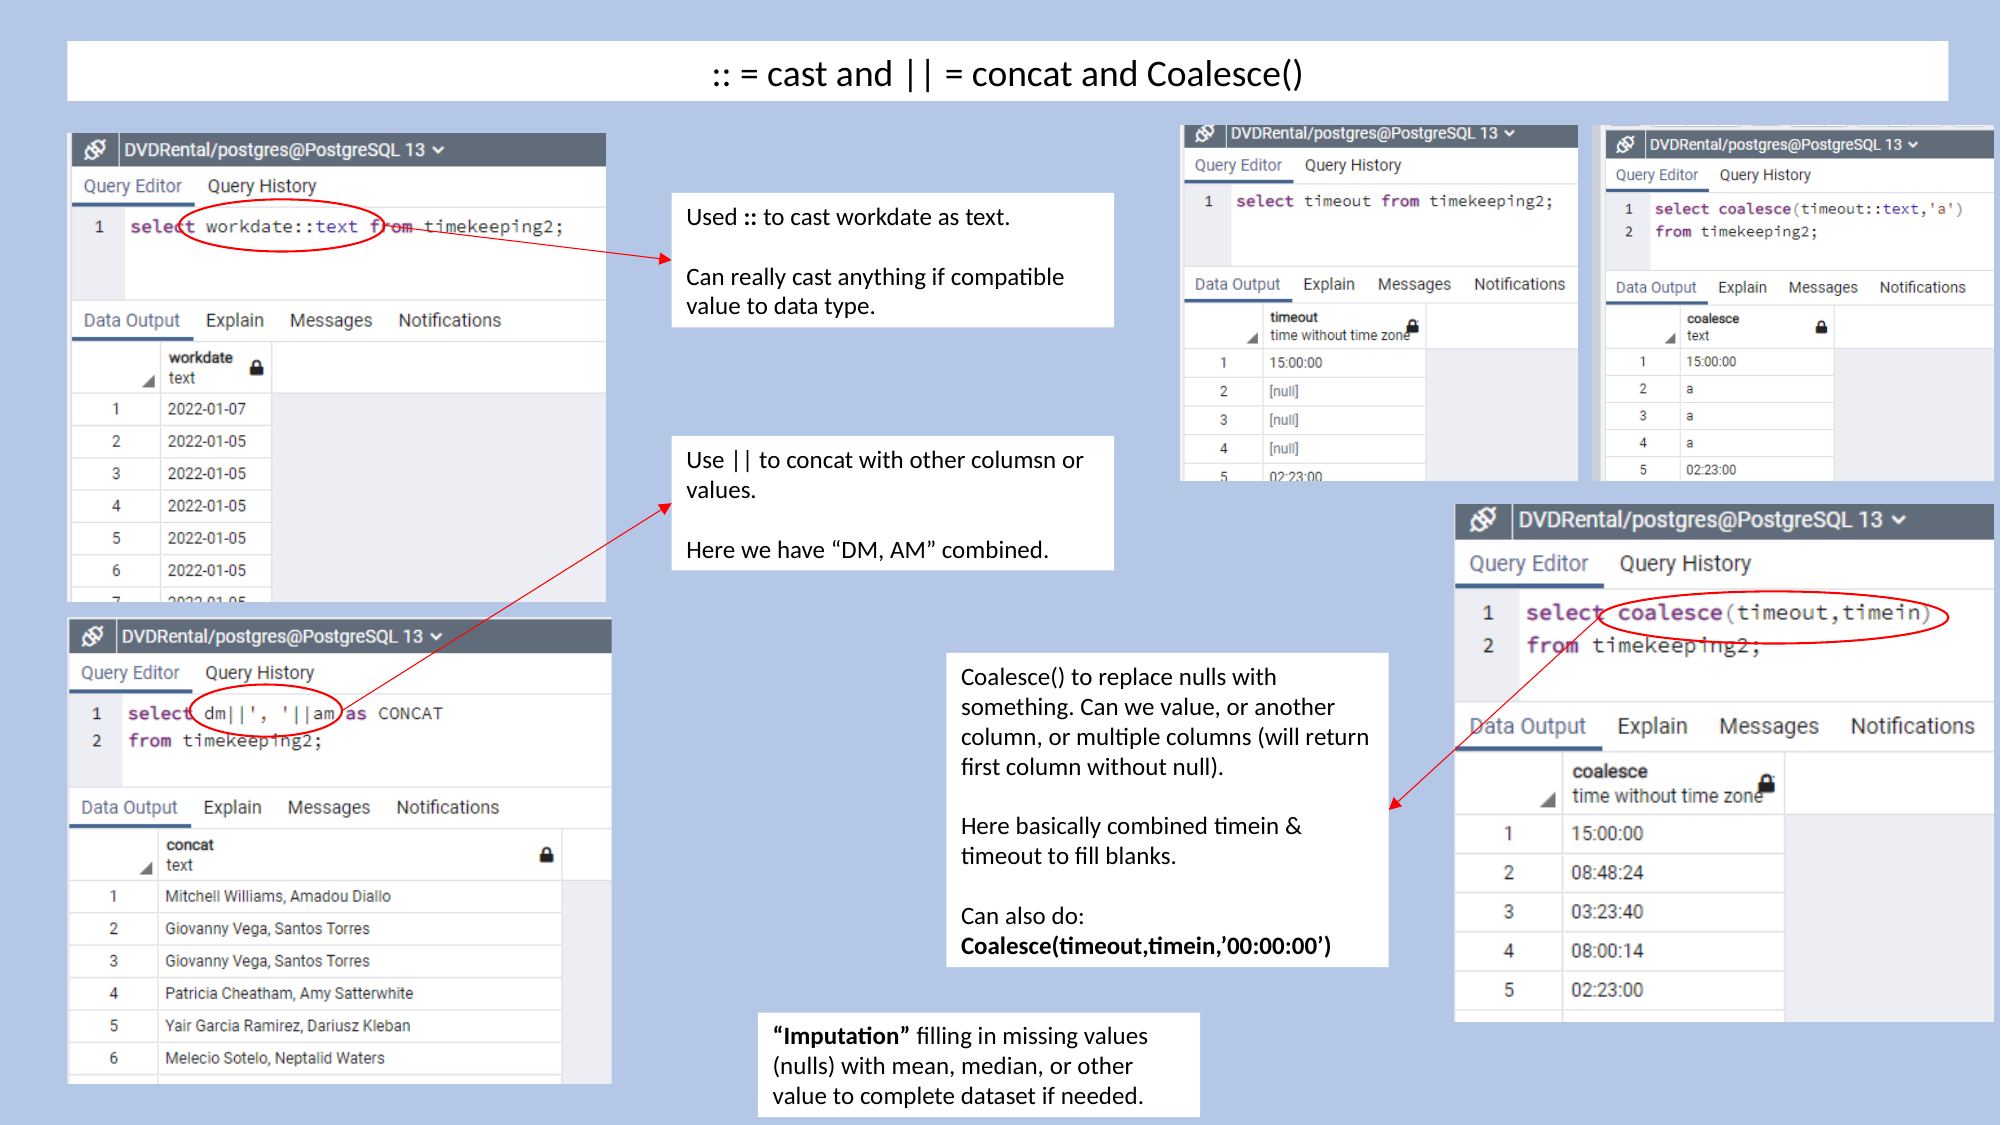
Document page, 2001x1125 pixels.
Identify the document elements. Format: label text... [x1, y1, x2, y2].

picture [1454, 504, 1994, 1022]
picture [1180, 125, 1578, 481]
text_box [384, 225, 672, 261]
text_box :: = cast and || = concat and Coalesce() [67, 41, 1949, 101]
picture [67, 617, 612, 1084]
text_box “Imputation” filling in missing values (nulls) with mean, median, or other value to complete dataset if needed. [757, 1012, 1201, 1118]
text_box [342, 504, 672, 711]
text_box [1388, 617, 1599, 812]
picture [67, 133, 606, 602]
text_box Used :: to cast workdate as text. Can really cast anything if compatible value to data type. [671, 192, 1115, 328]
text_box Use || to concat with other columsn or values. Here we have “DM, AM” combined. [671, 435, 1115, 571]
picture [1592, 125, 1994, 481]
text_box Coalesce() to replace nulls with something. Can we value, or another column, or multiple columns (will return first column without null). Here basically combined timein & timeout to fill blanks. Can also do: Coalesce(timeout,timein,’00:00:00’) [946, 652, 1389, 968]
